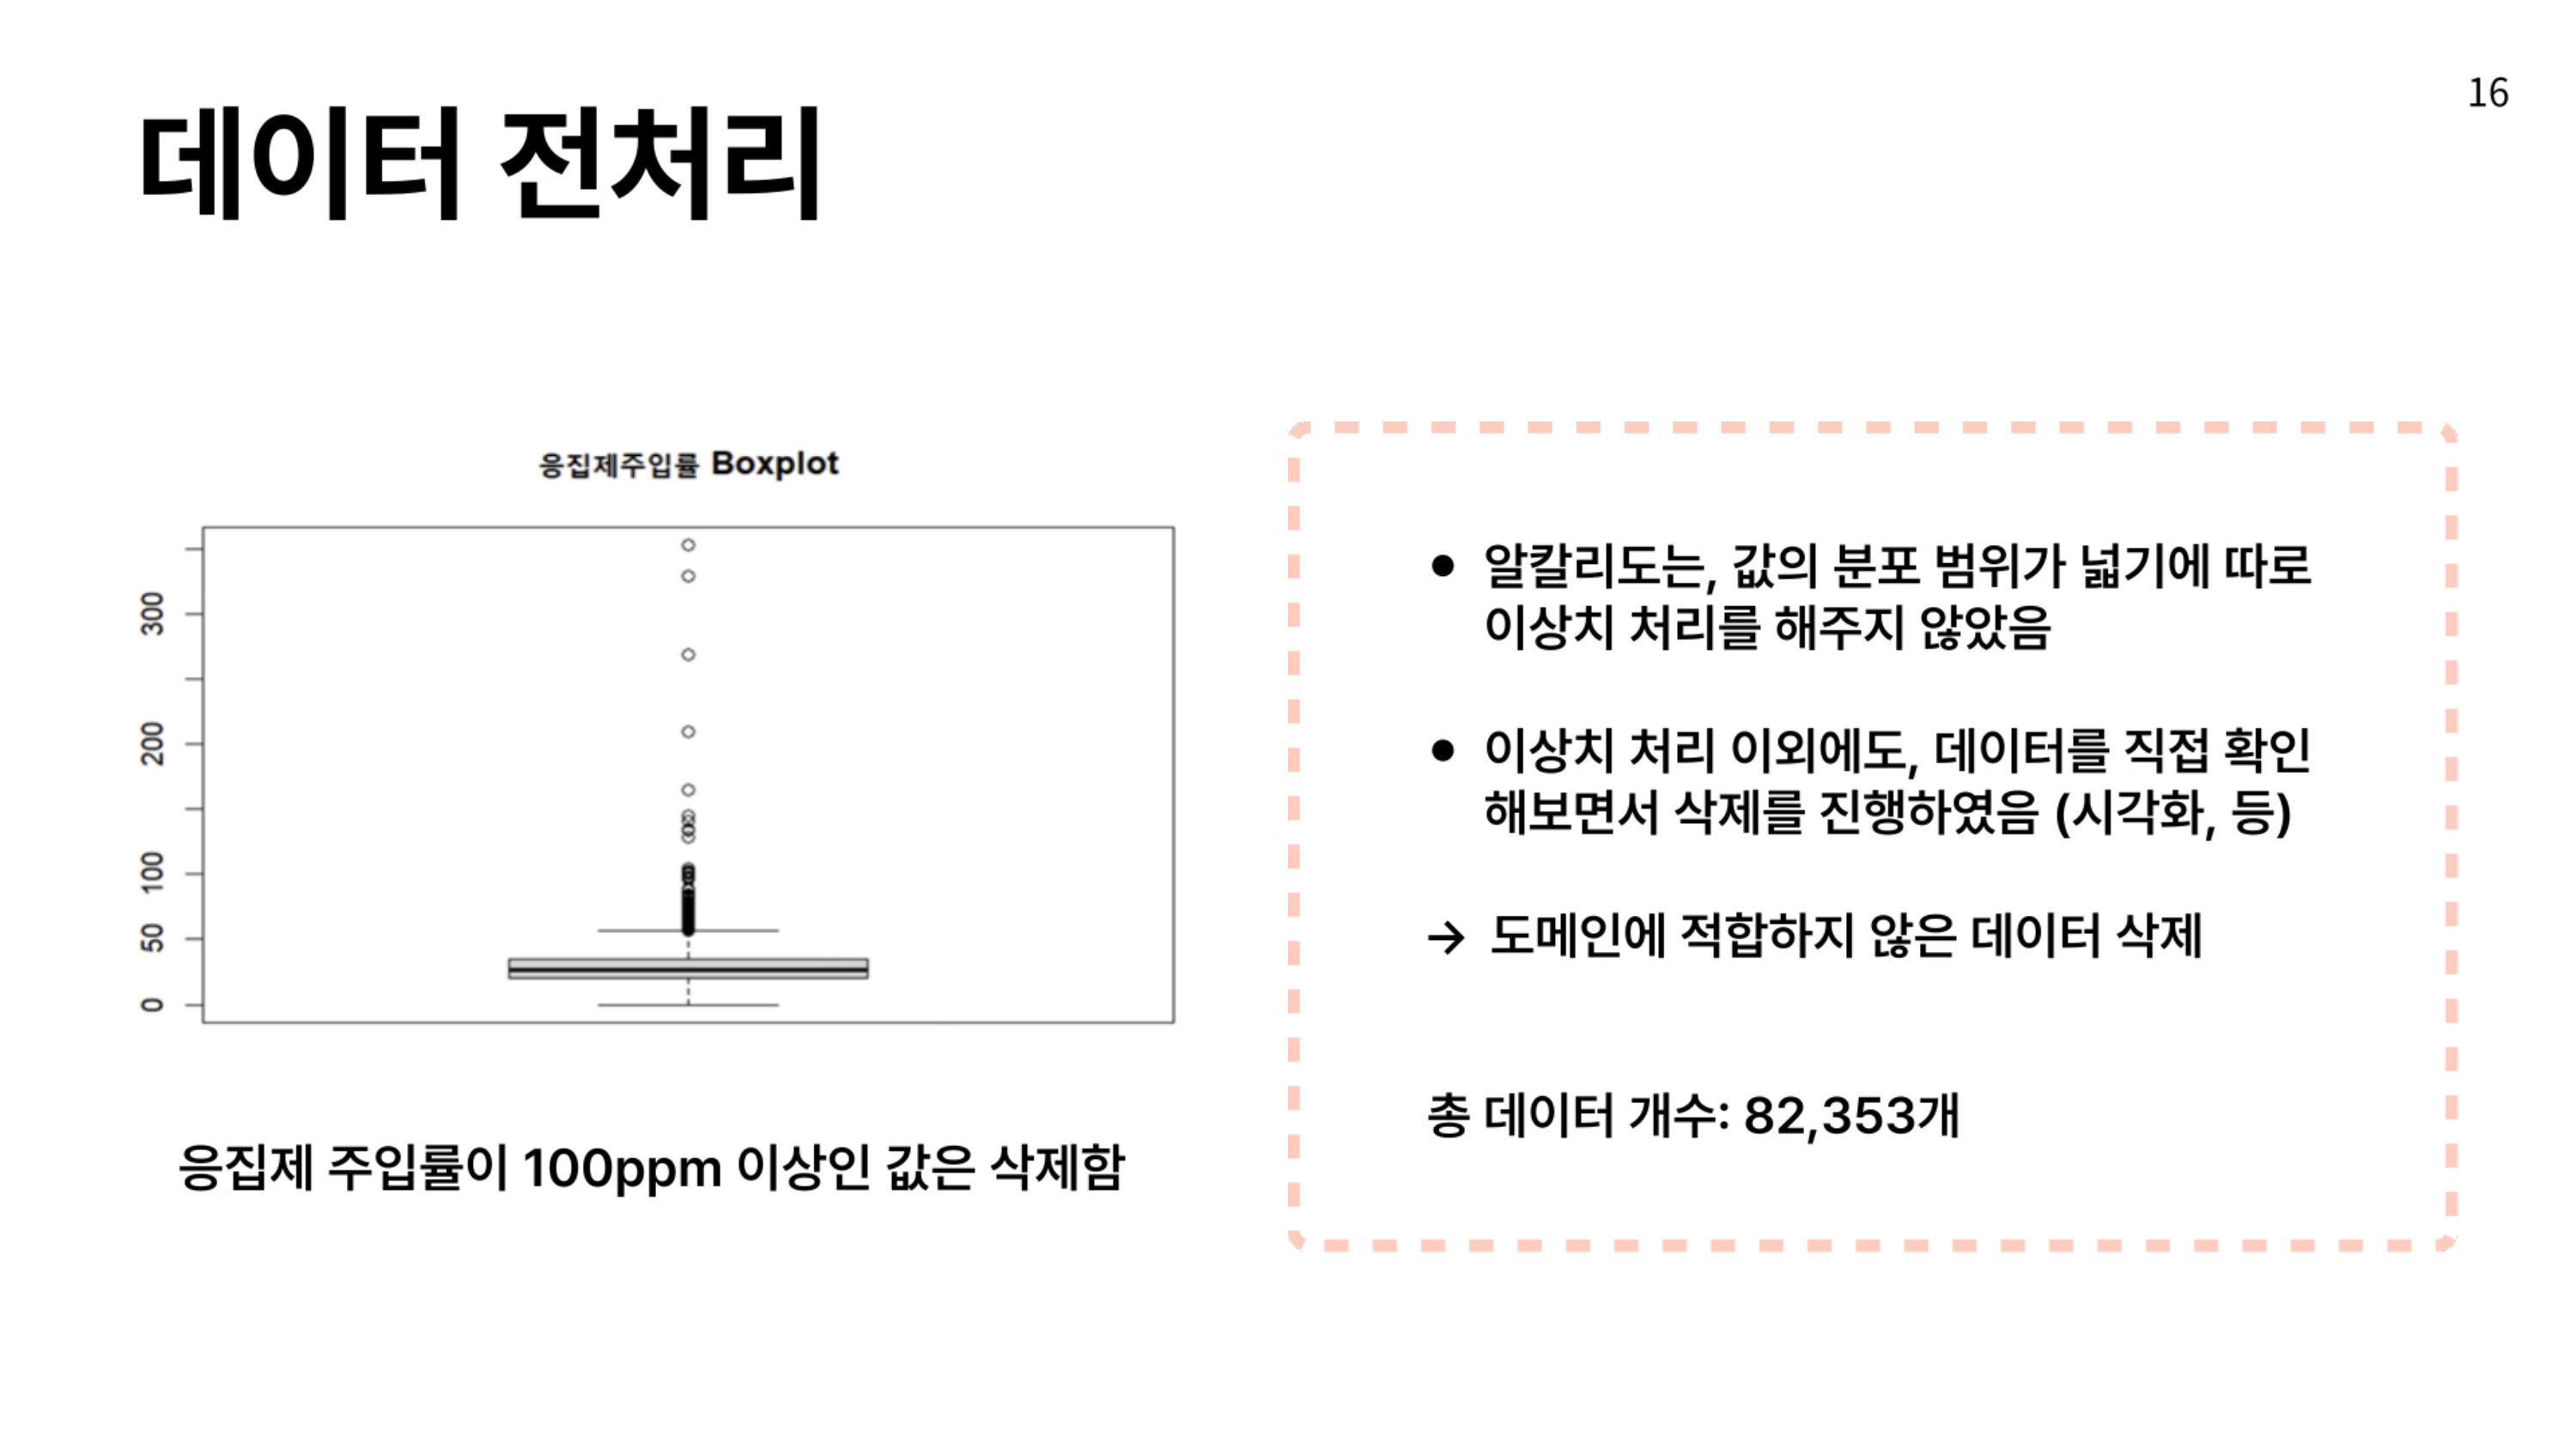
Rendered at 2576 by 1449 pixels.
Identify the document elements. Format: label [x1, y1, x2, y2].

picture [162, 1115, 1174, 1252]
picture [93, 24, 944, 366]
picture [1287, 421, 2458, 1252]
picture [106, 421, 1221, 1036]
picture [2025, 37, 2576, 158]
